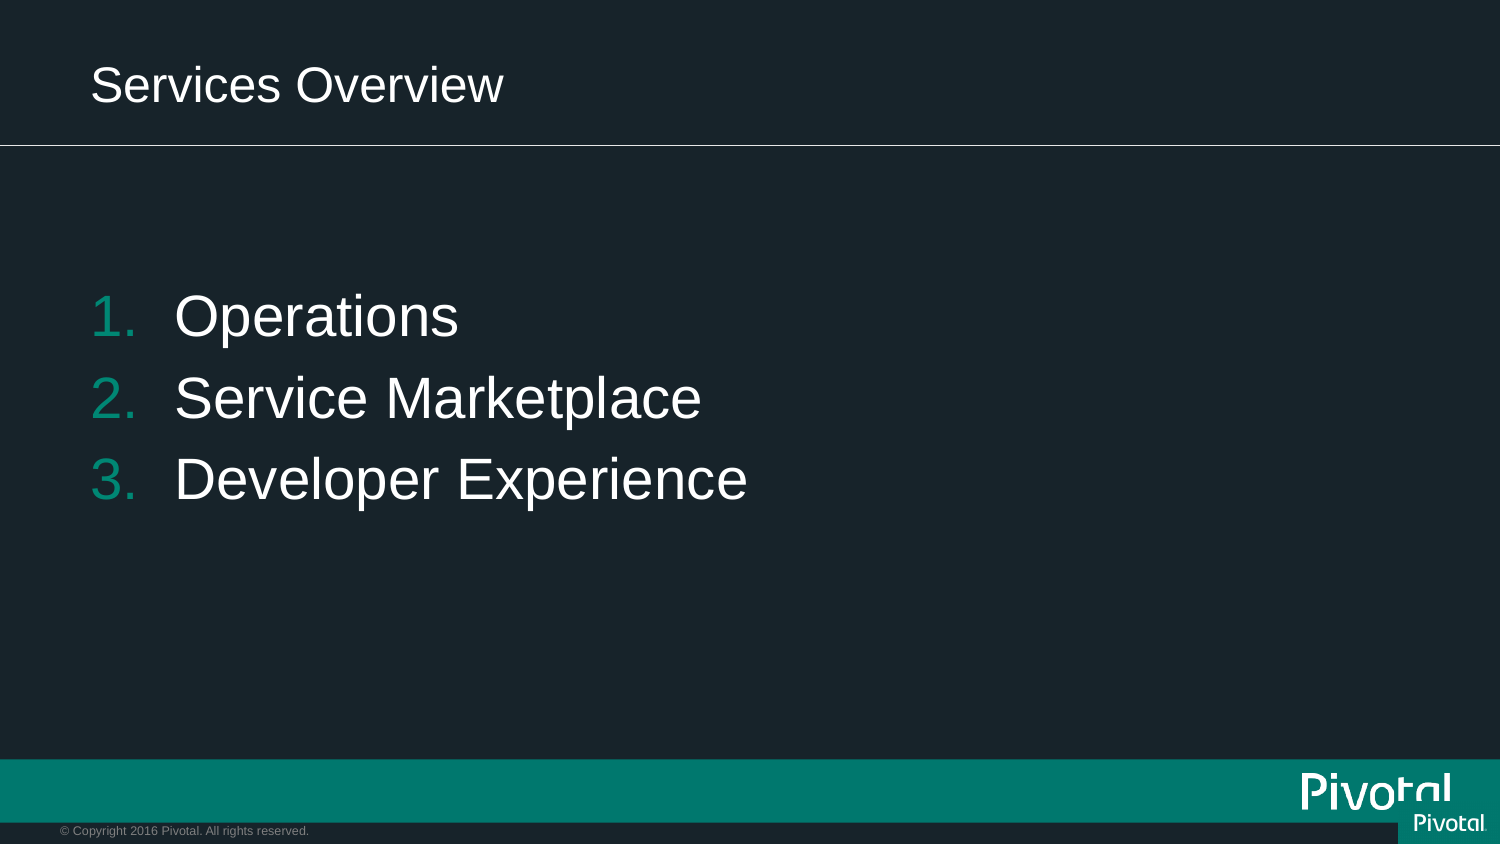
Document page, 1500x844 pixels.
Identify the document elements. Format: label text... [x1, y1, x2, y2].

picture [1302, 773, 1500, 844]
title Services Overview [75, 52, 1425, 113]
list Operations Service Marketplace Developer Experience [75, 181, 1425, 688]
